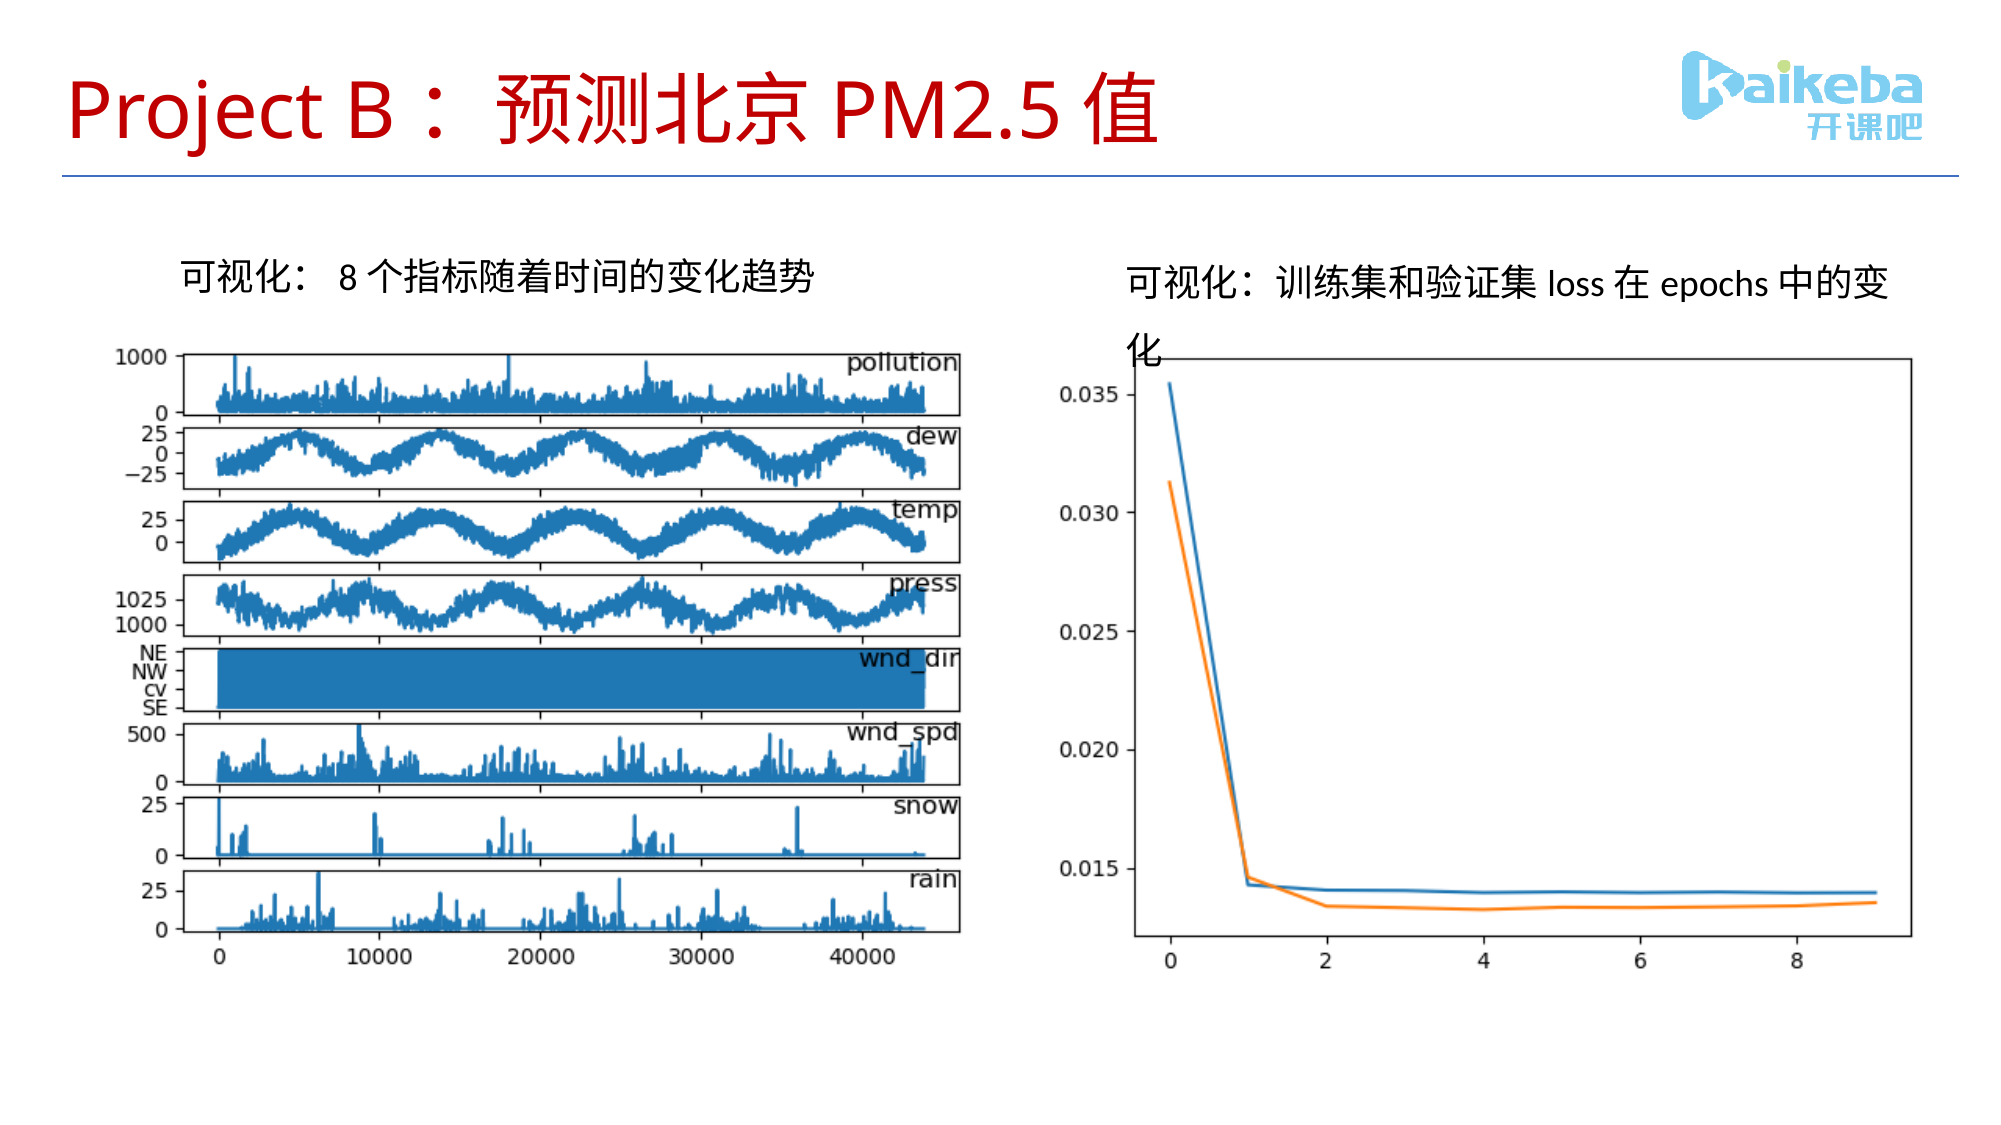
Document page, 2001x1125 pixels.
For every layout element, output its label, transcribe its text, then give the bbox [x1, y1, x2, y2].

table_cell 配件 [1653, 21, 1950, 167]
title Project B：预测北京PM2.5值 [57, 59, 1728, 167]
text_box 可视化：8个指标随着时间的变化趋势 [171, 222, 978, 332]
picture [91, 332, 978, 1002]
picture [1039, 346, 1925, 989]
text_box 可视化：训练集和验证集loss在epochs中的变化 [1118, 229, 1925, 346]
